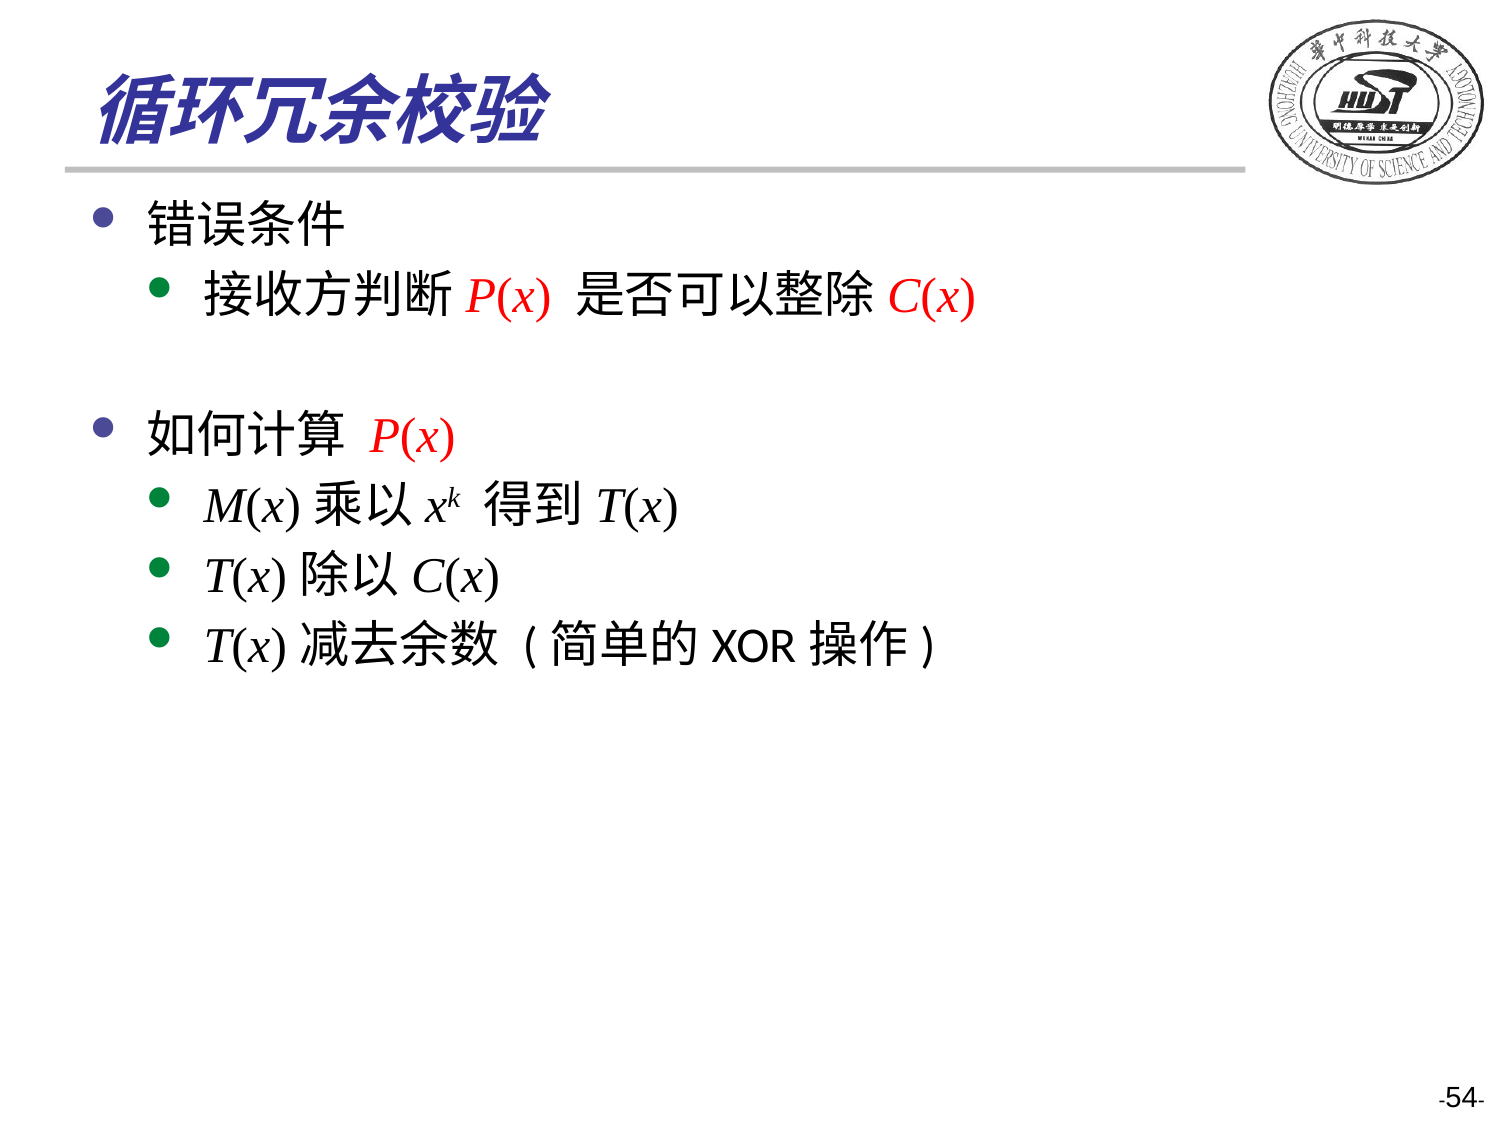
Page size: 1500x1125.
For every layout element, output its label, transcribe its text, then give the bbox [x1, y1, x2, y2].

list 错误条件 接收方判断P(x) 是否可以整除C(x) 如何计算 P(x) M(x)乘以xk 得到T(x) T(x)除以C(x) T(x)减去余数 (简单的XOR操作) [75, 184, 1425, 1059]
slide_number -54- [1149, 1070, 1500, 1125]
title 循环冗余校验 [76, 42, 1315, 160]
picture [1257, 18, 1489, 185]
